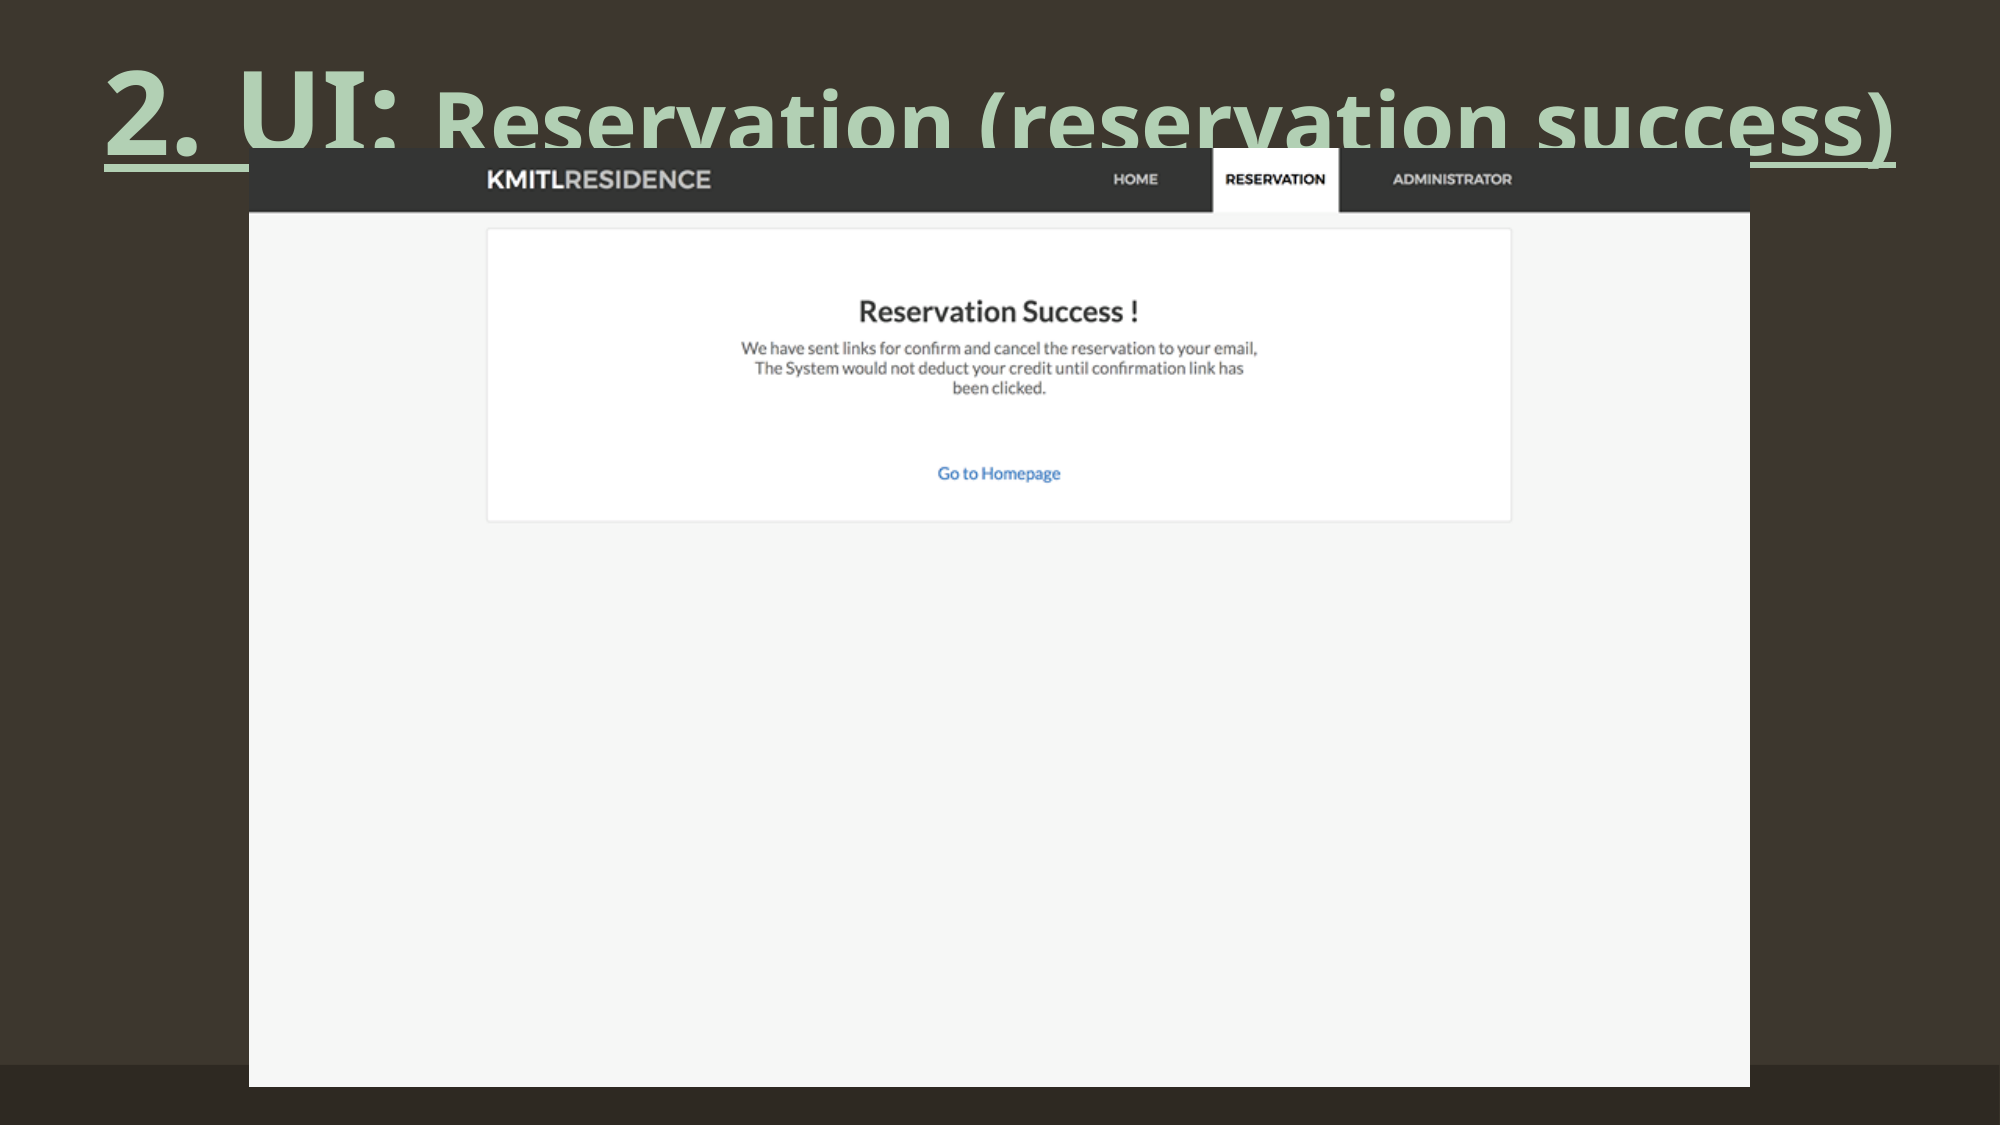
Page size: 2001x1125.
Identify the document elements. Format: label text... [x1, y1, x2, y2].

title 2. UI: Reservation (reservation success) [0, 0, 2000, 188]
picture [249, 148, 1750, 1087]
